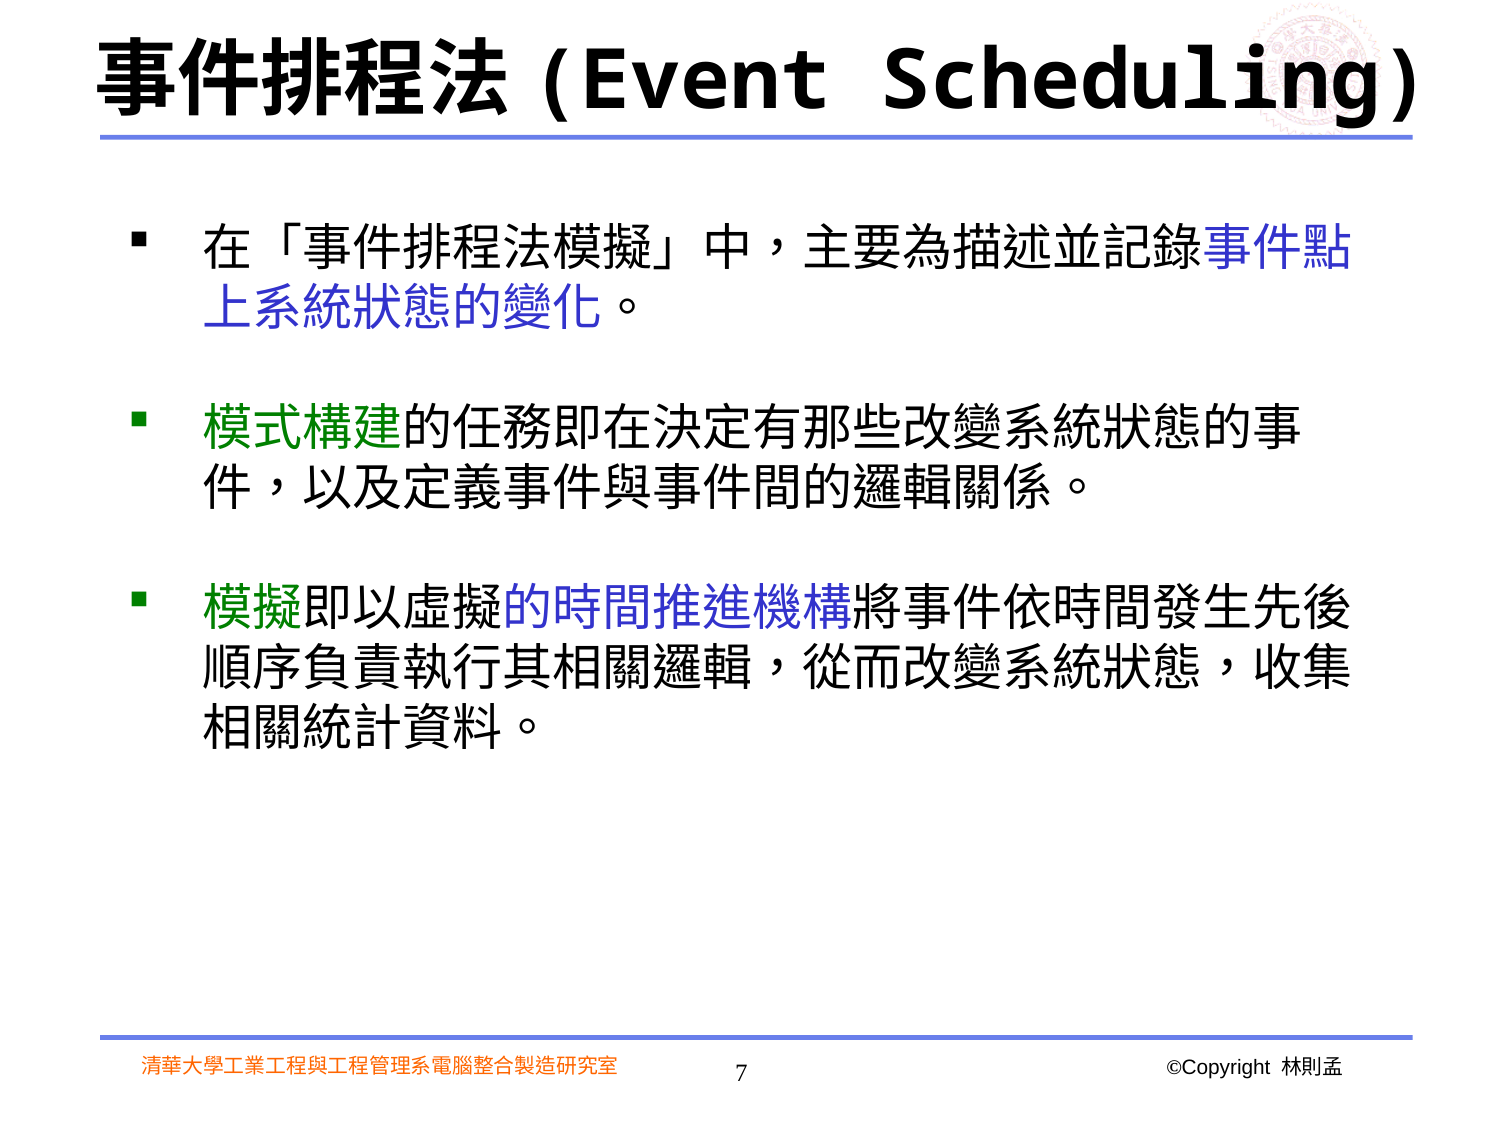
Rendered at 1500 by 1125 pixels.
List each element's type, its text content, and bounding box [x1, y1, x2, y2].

picture [1338, 140, 1388, 147]
text_box 事件排程法(Event Scheduling) [187, 0, 1338, 150]
picture [1338, 0, 1388, 134]
text_box 在「事件排程法模擬」中，主要為描述並記錄事件點上系統狀態的變化。 模式構建的任務即在決定有那些改變系統狀態的事件，以及定義事件與事件間的邏輯關係。 模擬即以虛擬的時間推進機構將事件依時間發生先後順序負責執行其相關邏輯，從而改變系統狀態，收集相關統計資料。 [112, 208, 1413, 763]
